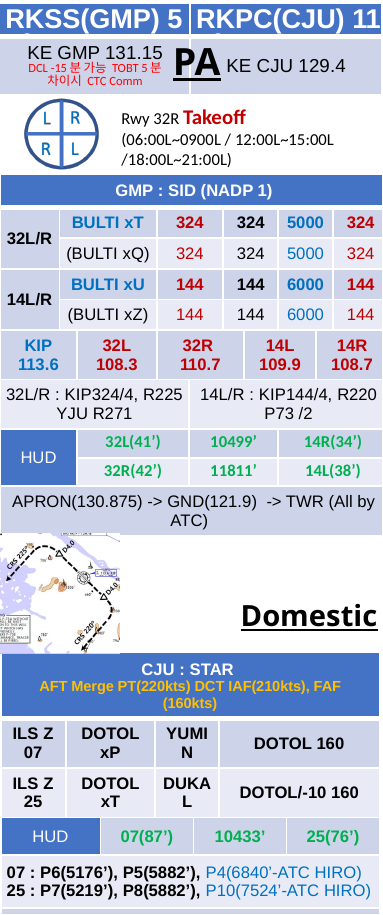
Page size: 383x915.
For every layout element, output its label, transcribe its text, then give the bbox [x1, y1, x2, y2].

table_cell 324 [224, 210, 277, 237]
table_cell DOTOL xT [67, 769, 154, 817]
table_cell 14L/R : KIP144/4, R220 P73 /2 [190, 380, 382, 428]
table_cell 14L(38’) [279, 459, 382, 485]
table_cell 144 [334, 270, 382, 299]
table_cell KE GMP 131.15 DCL -15분 가능 TOBT 5분 차이시 CTC Comm [0, 39, 189, 94]
text_box PA [143, 37, 250, 89]
table_cell 11811’ [190, 459, 277, 485]
table_cell ILS Z 07 [2, 721, 65, 767]
table_cell (BULTI xZ) [60, 300, 156, 329]
table_header RKSS(GMP) 59ft [0, 4, 189, 34]
table_cell 6000 [279, 300, 332, 329]
table_cell KE CJU 129.4 [191, 39, 381, 94]
table_cell 07 : P6(5176’), P5(5882’), P4(6840’-ATC HIRO) 25 : P7(5219’), P8(5882’), P10(7524’-ATC HIRO) [2, 856, 379, 907]
table_cell 324 [334, 239, 382, 268]
table_cell 144 [334, 300, 382, 329]
table_cell 14R(34’) [279, 430, 382, 457]
table_cell 25(76’) [287, 818, 379, 854]
table_cell 144 [224, 300, 277, 329]
table_cell 6000 [279, 270, 332, 299]
table_cell 324 [158, 239, 222, 268]
table_cell 14L 109.9 [245, 331, 315, 379]
table_cell 324 [334, 210, 382, 237]
text_box Rwy 32R Takeoff (06:00L~0900L / 12:00L~15:00L /18:00L~21:00L) [106, 96, 380, 176]
table_cell DUKAL [156, 769, 218, 817]
table_cell 144 [158, 300, 222, 329]
table_cell 32L 108.3 [78, 331, 156, 379]
table_cell 324 [158, 210, 222, 237]
table_cell 144 [158, 270, 222, 299]
table_cell 14R 108.7 [317, 331, 382, 379]
table_cell 14L/R [1, 270, 59, 329]
table_cell DOTOL xP [67, 721, 154, 767]
picture [0, 533, 121, 654]
text_box Domestic [207, 589, 382, 645]
table_cell 32L/R : KIP324/4, R225 YJU R271 [1, 380, 188, 428]
table_cell KIP 113.6 [1, 331, 76, 379]
table_cell BULTI xT [60, 210, 156, 237]
table_cell 32R(42’) [78, 459, 188, 485]
table_cell 5000 [279, 239, 332, 268]
picture [24, 98, 99, 174]
table_cell DOTOL/-10 160 [220, 769, 379, 817]
table_header GMP : SID (NADP 1) [1, 175, 382, 205]
table_cell DOTOL 160 [220, 721, 379, 767]
table_cell 32R 110.7 [158, 331, 243, 379]
table_cell 32L/R [1, 210, 59, 268]
table_cell 07(87’) [101, 818, 193, 854]
table_cell HUD [1, 430, 76, 485]
table_cell 32L(41’) [78, 430, 188, 457]
table_cell (BULTI xQ) [60, 239, 156, 268]
table_cell HUD [2, 818, 100, 854]
table_cell YUMIN [156, 721, 218, 767]
table_cell APRON(130.875) -> GND(121.9) -> TWR (All by ATC) [1, 487, 382, 535]
table_cell 324 [224, 239, 277, 268]
table_cell Entering Rapid TWY CTC GND 121.675 (STOP x) HST 40KTS [2, 909, 379, 914]
table_cell 5000 [279, 210, 332, 237]
table_cell 10433’ [194, 818, 286, 854]
table_cell 144 [224, 270, 277, 299]
table_cell ILS Z 25 [2, 769, 65, 817]
table_header CJU : STAR AFT Merge PT(220kts) DCT IAF(210kts), FAF (160kts) [2, 653, 379, 716]
table_header RKPC(CJU) 119ft [191, 4, 381, 34]
table_cell BULTI xU [60, 270, 156, 299]
table_cell 10499’ [190, 430, 277, 457]
